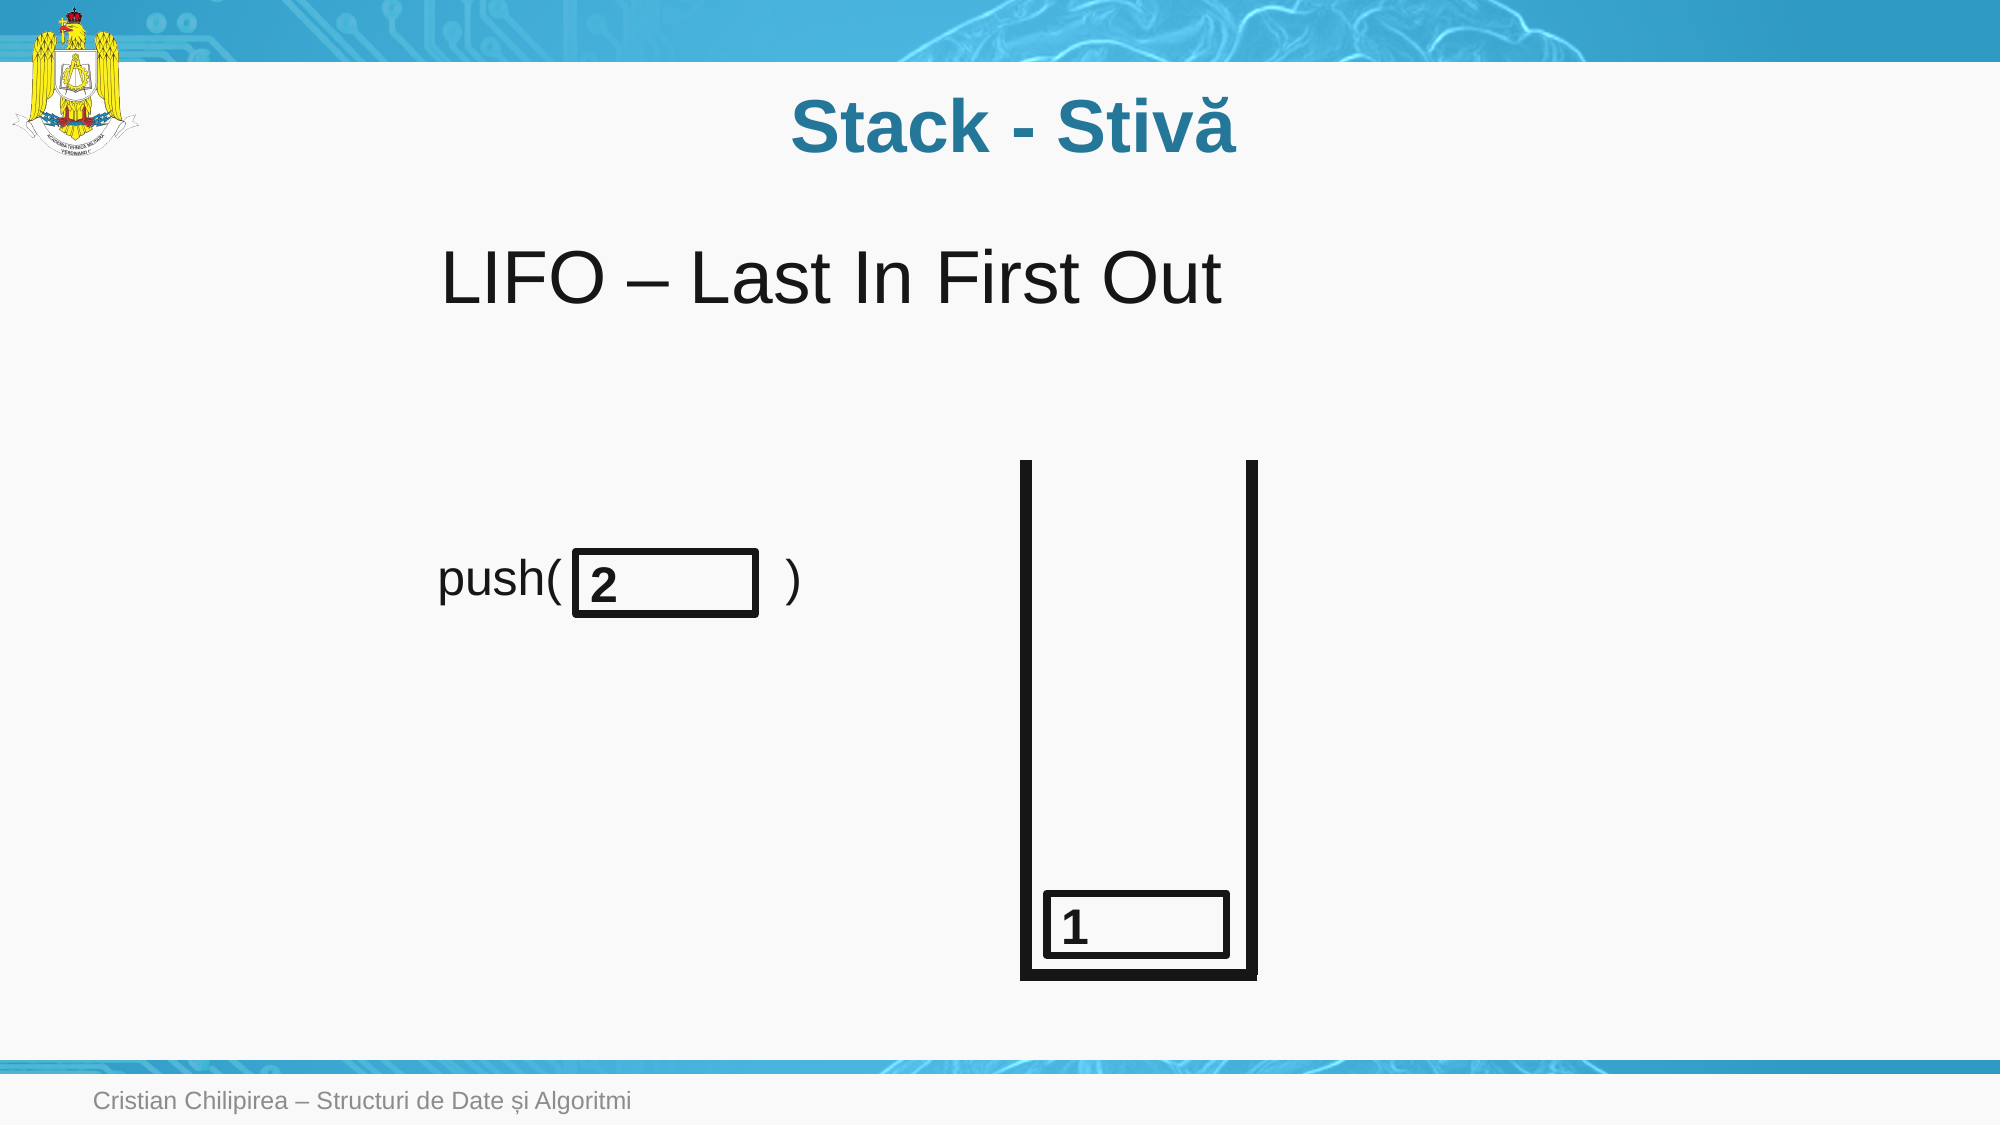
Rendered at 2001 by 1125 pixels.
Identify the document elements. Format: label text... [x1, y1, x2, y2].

text_box LIFO – Last In First Out [425, 231, 1338, 359]
text_box 1 [1046, 893, 1227, 956]
picture [0, 1060, 2000, 1074]
title Stack - Stivă [150, 76, 1876, 180]
footer Cristian Chilipirea – Structuri de Date și Algoritmi [77, 1073, 1338, 1125]
text_box push( ) [422, 538, 819, 613]
picture [0, 0, 2000, 156]
text_box 2 [575, 551, 756, 614]
